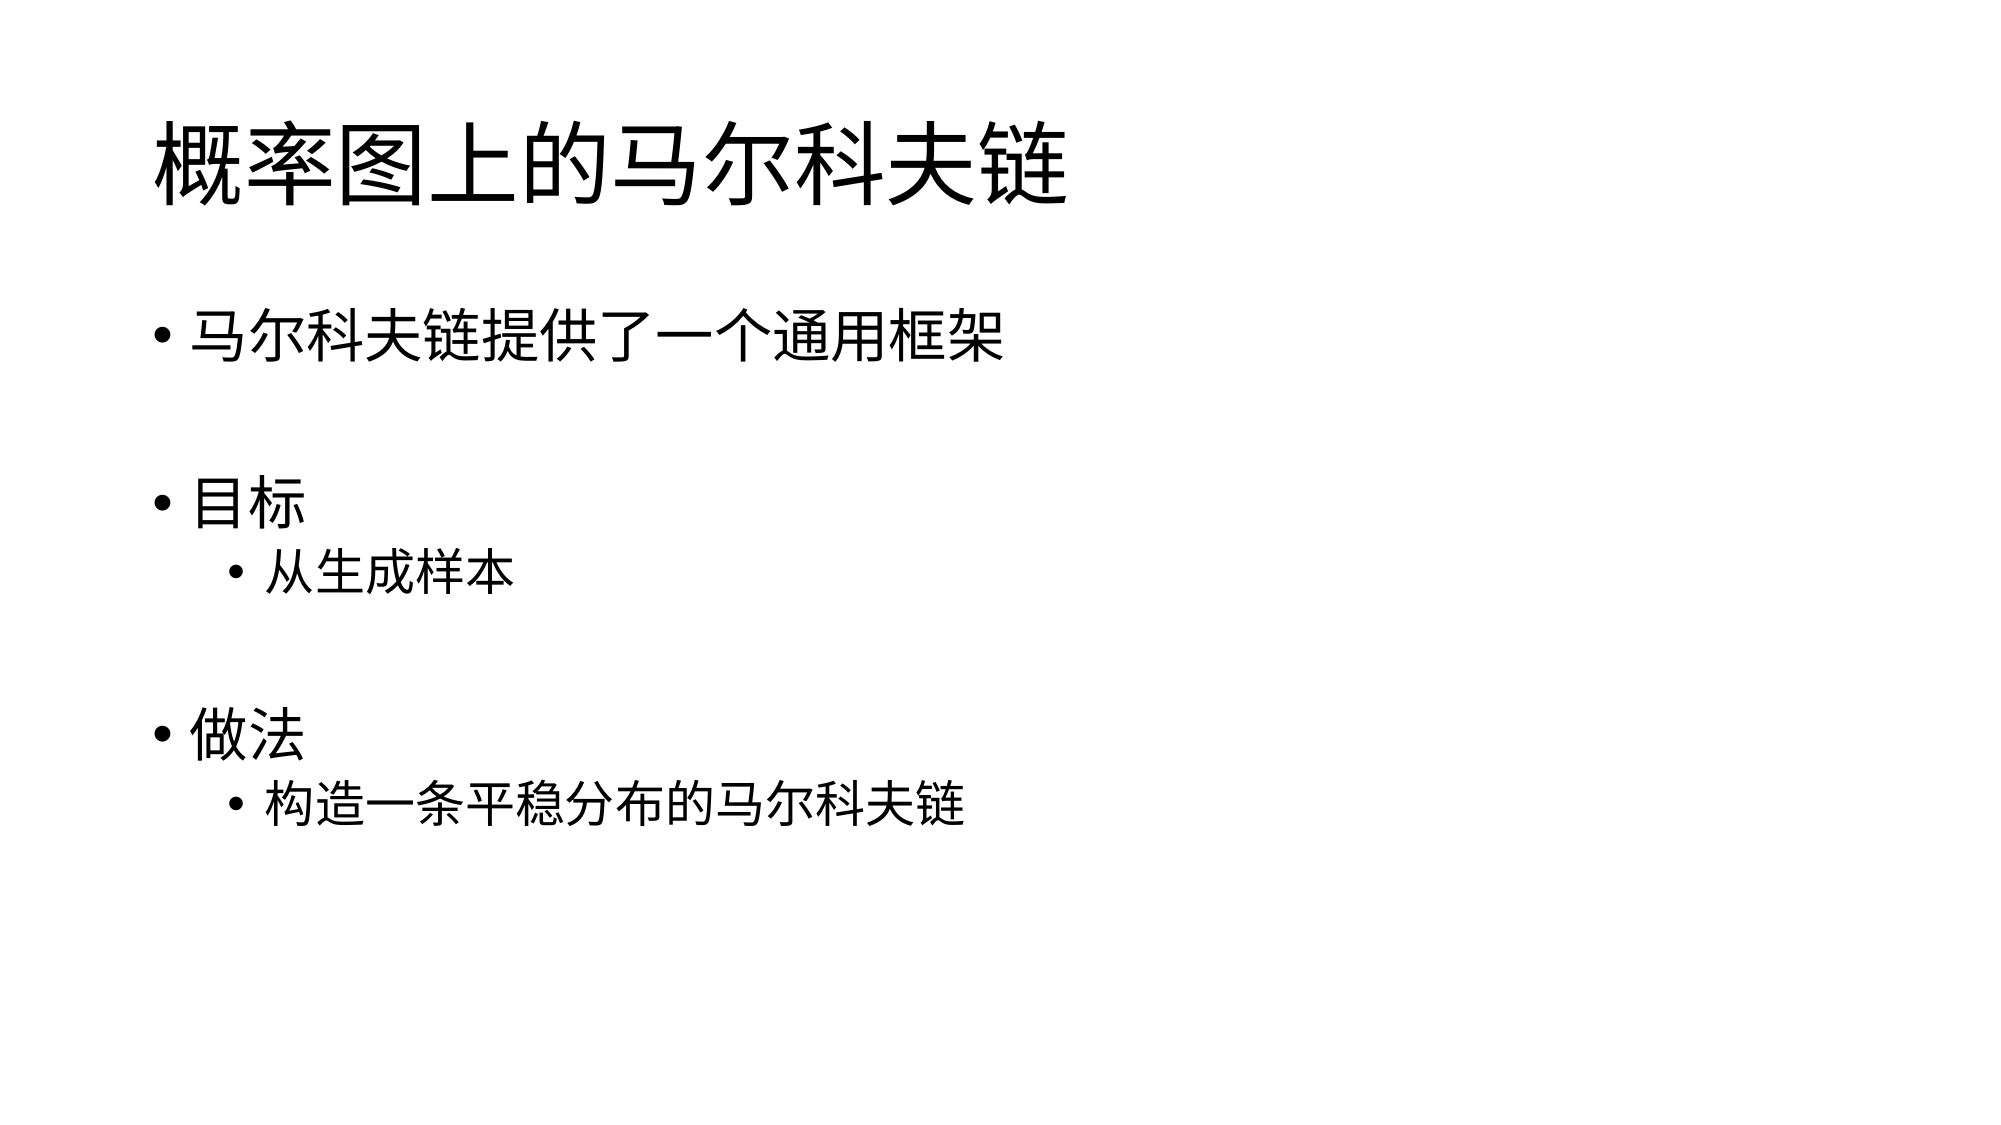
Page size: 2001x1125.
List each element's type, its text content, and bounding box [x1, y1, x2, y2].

title 概率图上的马尔科夫链 [137, 59, 1863, 278]
